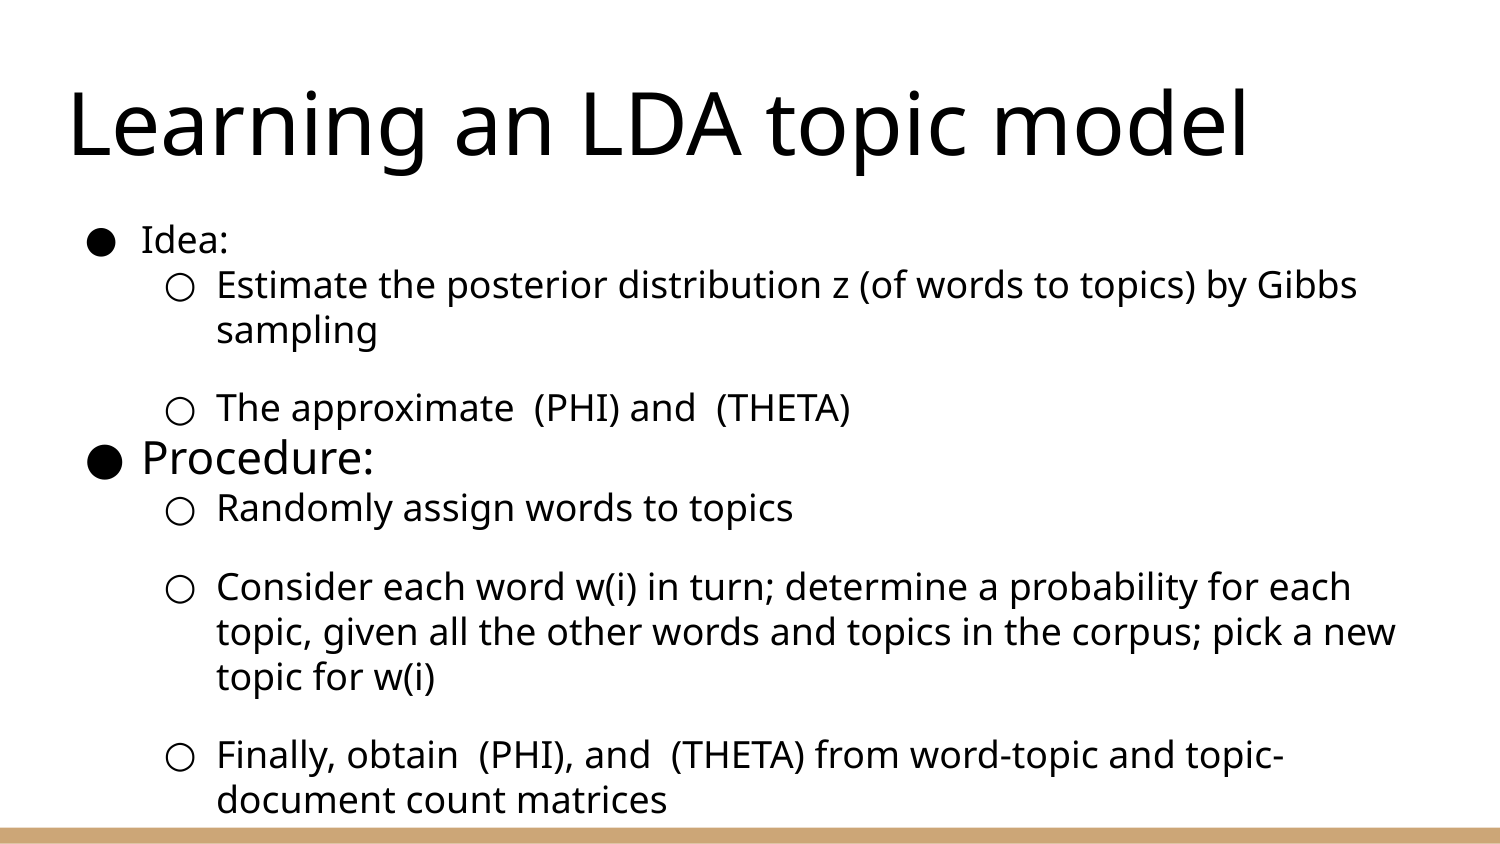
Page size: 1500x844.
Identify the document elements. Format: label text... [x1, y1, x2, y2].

title Learning an LDA topic model [51, 51, 1449, 189]
